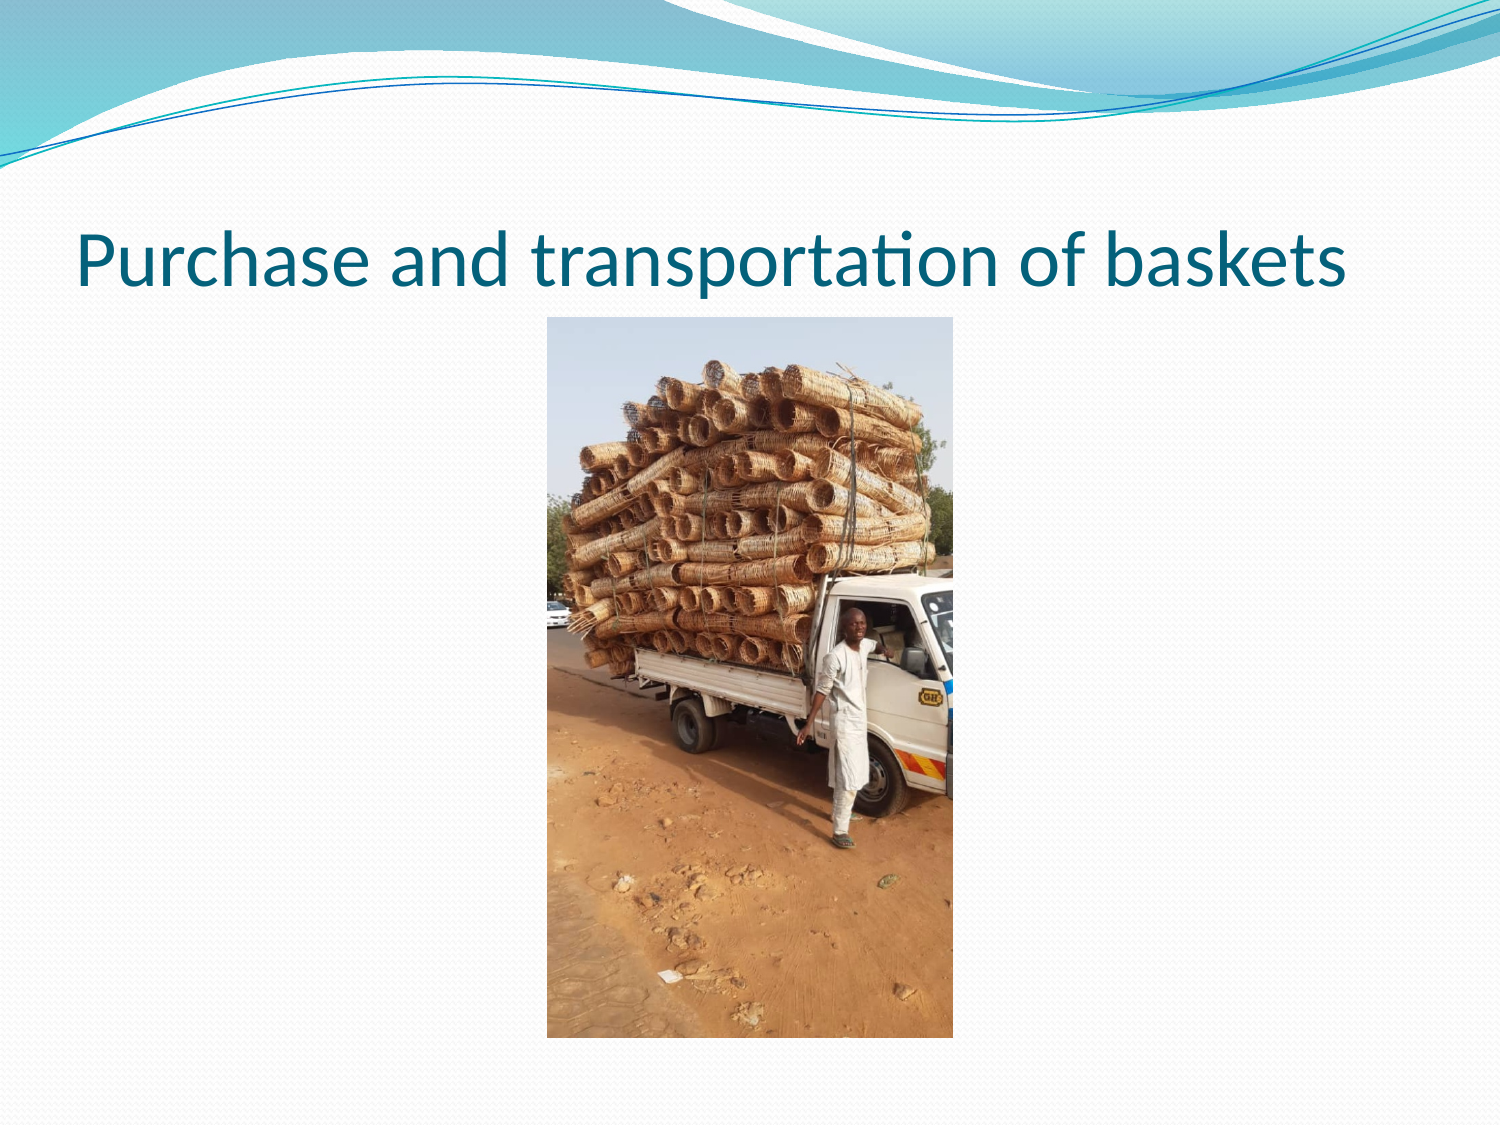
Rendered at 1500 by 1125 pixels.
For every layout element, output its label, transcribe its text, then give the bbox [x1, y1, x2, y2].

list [547, 317, 953, 1038]
title Purchase and transportation of baskets [75, 115, 1425, 303]
